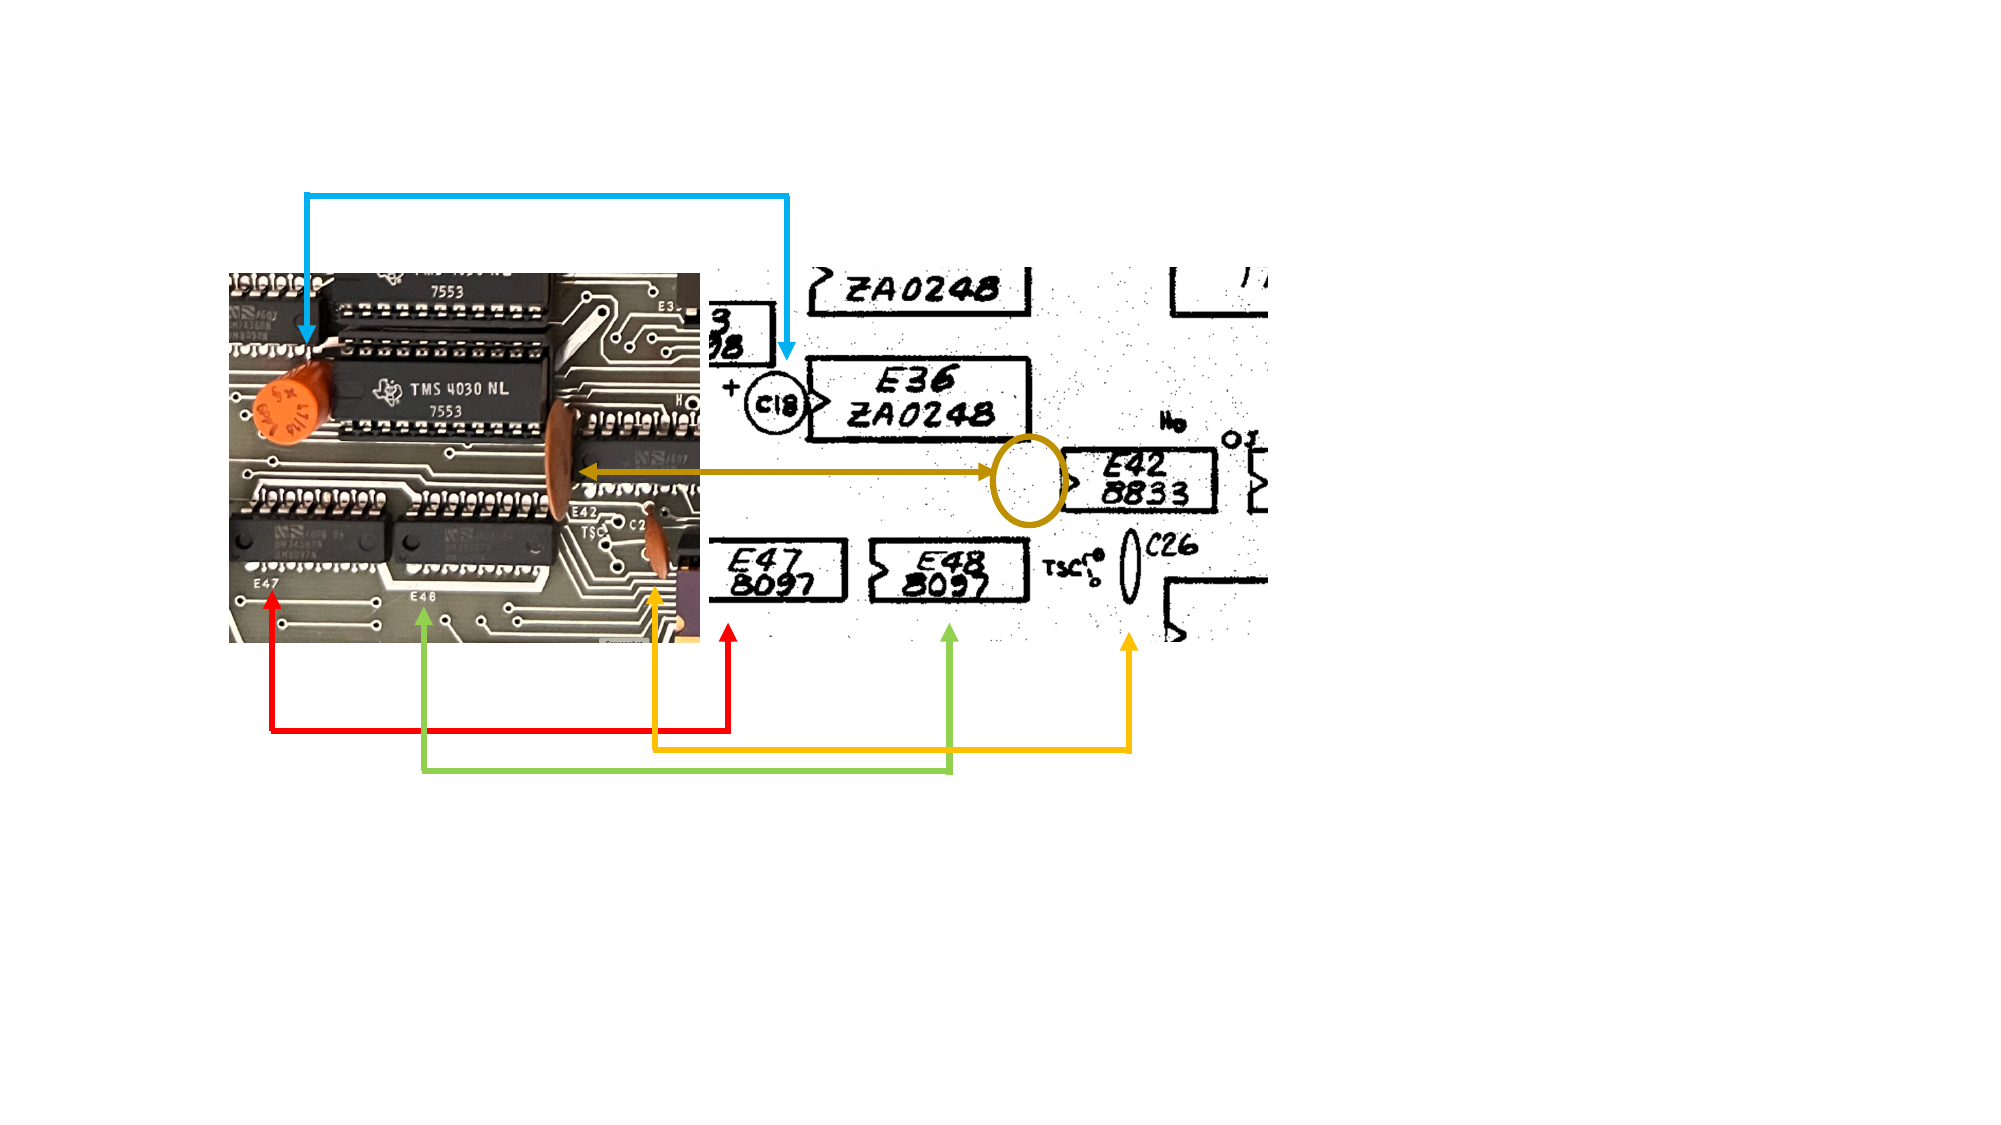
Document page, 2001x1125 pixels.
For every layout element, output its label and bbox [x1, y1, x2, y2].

picture [709, 267, 1268, 643]
text_box [270, 590, 653, 735]
text_box [306, 191, 789, 361]
picture [229, 273, 700, 643]
text_box [421, 606, 950, 776]
text_box [653, 585, 1130, 755]
